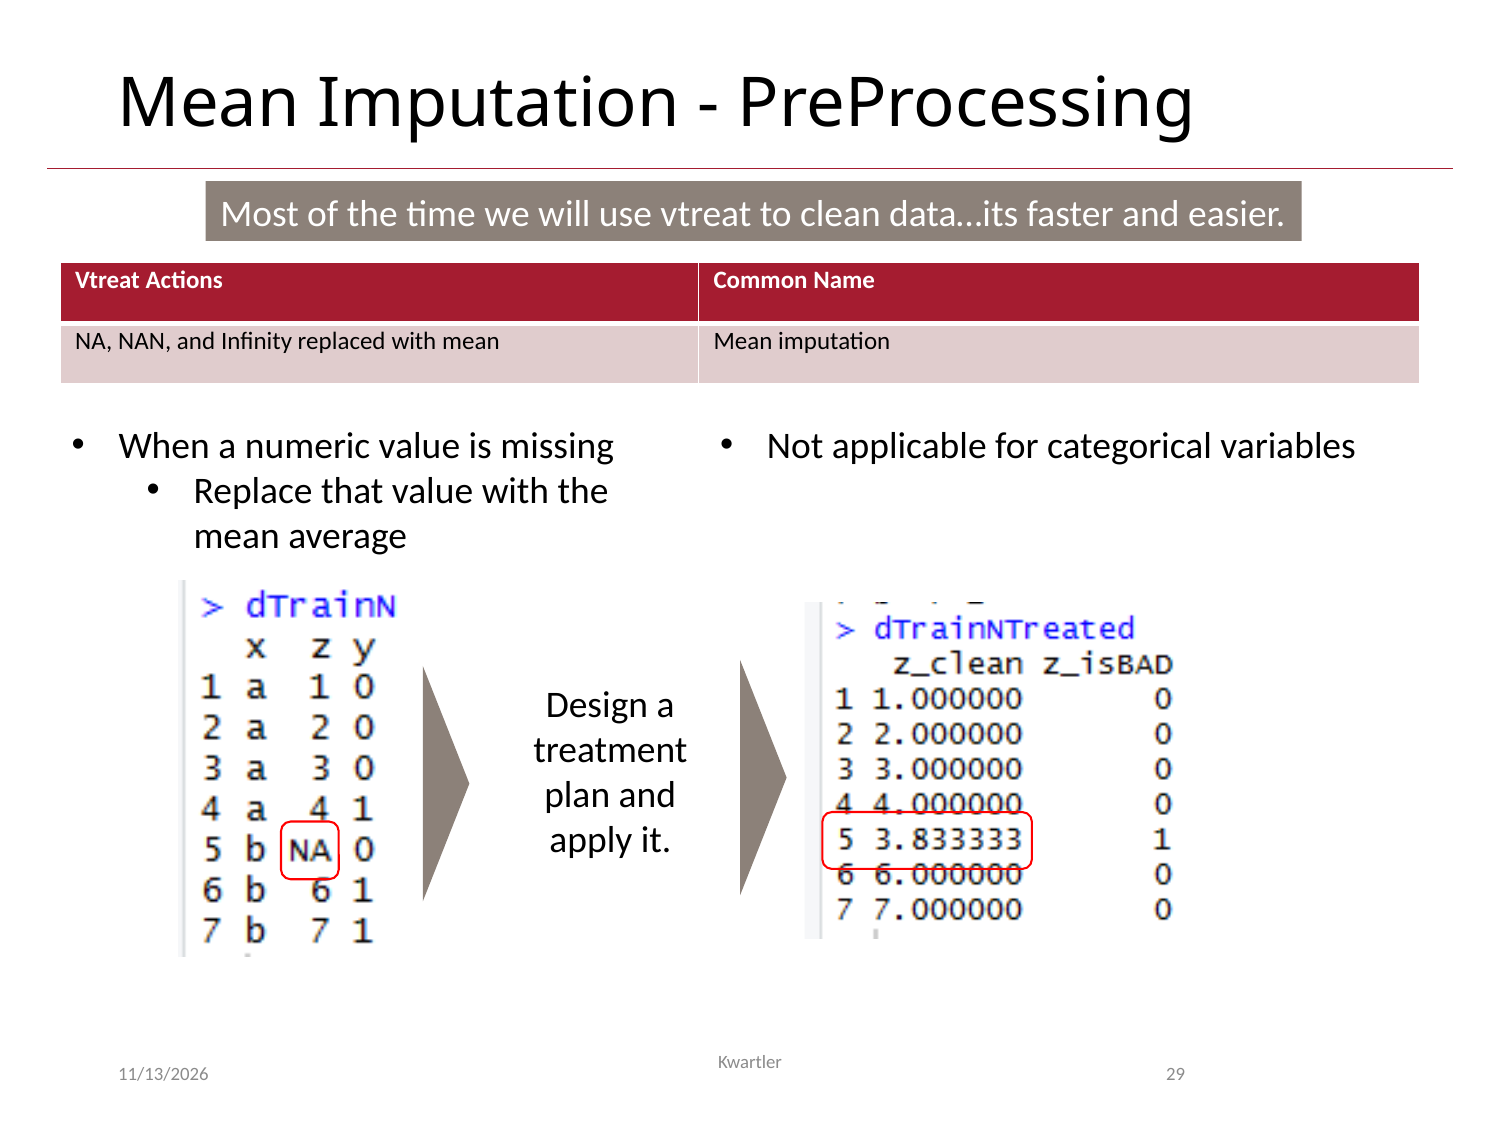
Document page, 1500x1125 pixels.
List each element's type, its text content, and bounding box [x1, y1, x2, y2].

table_cell Mean imputation [699, 326, 1419, 383]
text_box Most of the time we will use vtreat to clean data…its faster and easier. [205, 181, 1302, 241]
table_header Vtreat Actions [61, 263, 698, 321]
table_cell NA, NAN, and Infinity replaced with mean [61, 326, 698, 383]
picture [178, 580, 422, 957]
text_box When a numeric value is missing Replace that value with the mean average [56, 413, 688, 564]
table_header Common Name [699, 263, 1419, 321]
text_box Design a treatment plan and apply it. [488, 672, 732, 868]
text_box Not applicable for categorical variables [705, 413, 1420, 474]
slide_number 29 [1059, 1042, 1200, 1103]
title Mean Imputation - PreProcessing [103, 59, 1397, 157]
picture [804, 602, 1185, 939]
text_box [739, 659, 788, 896]
text_box [422, 665, 471, 902]
text_box Kwartler [496, 1042, 1004, 1103]
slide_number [103, 1042, 441, 1103]
